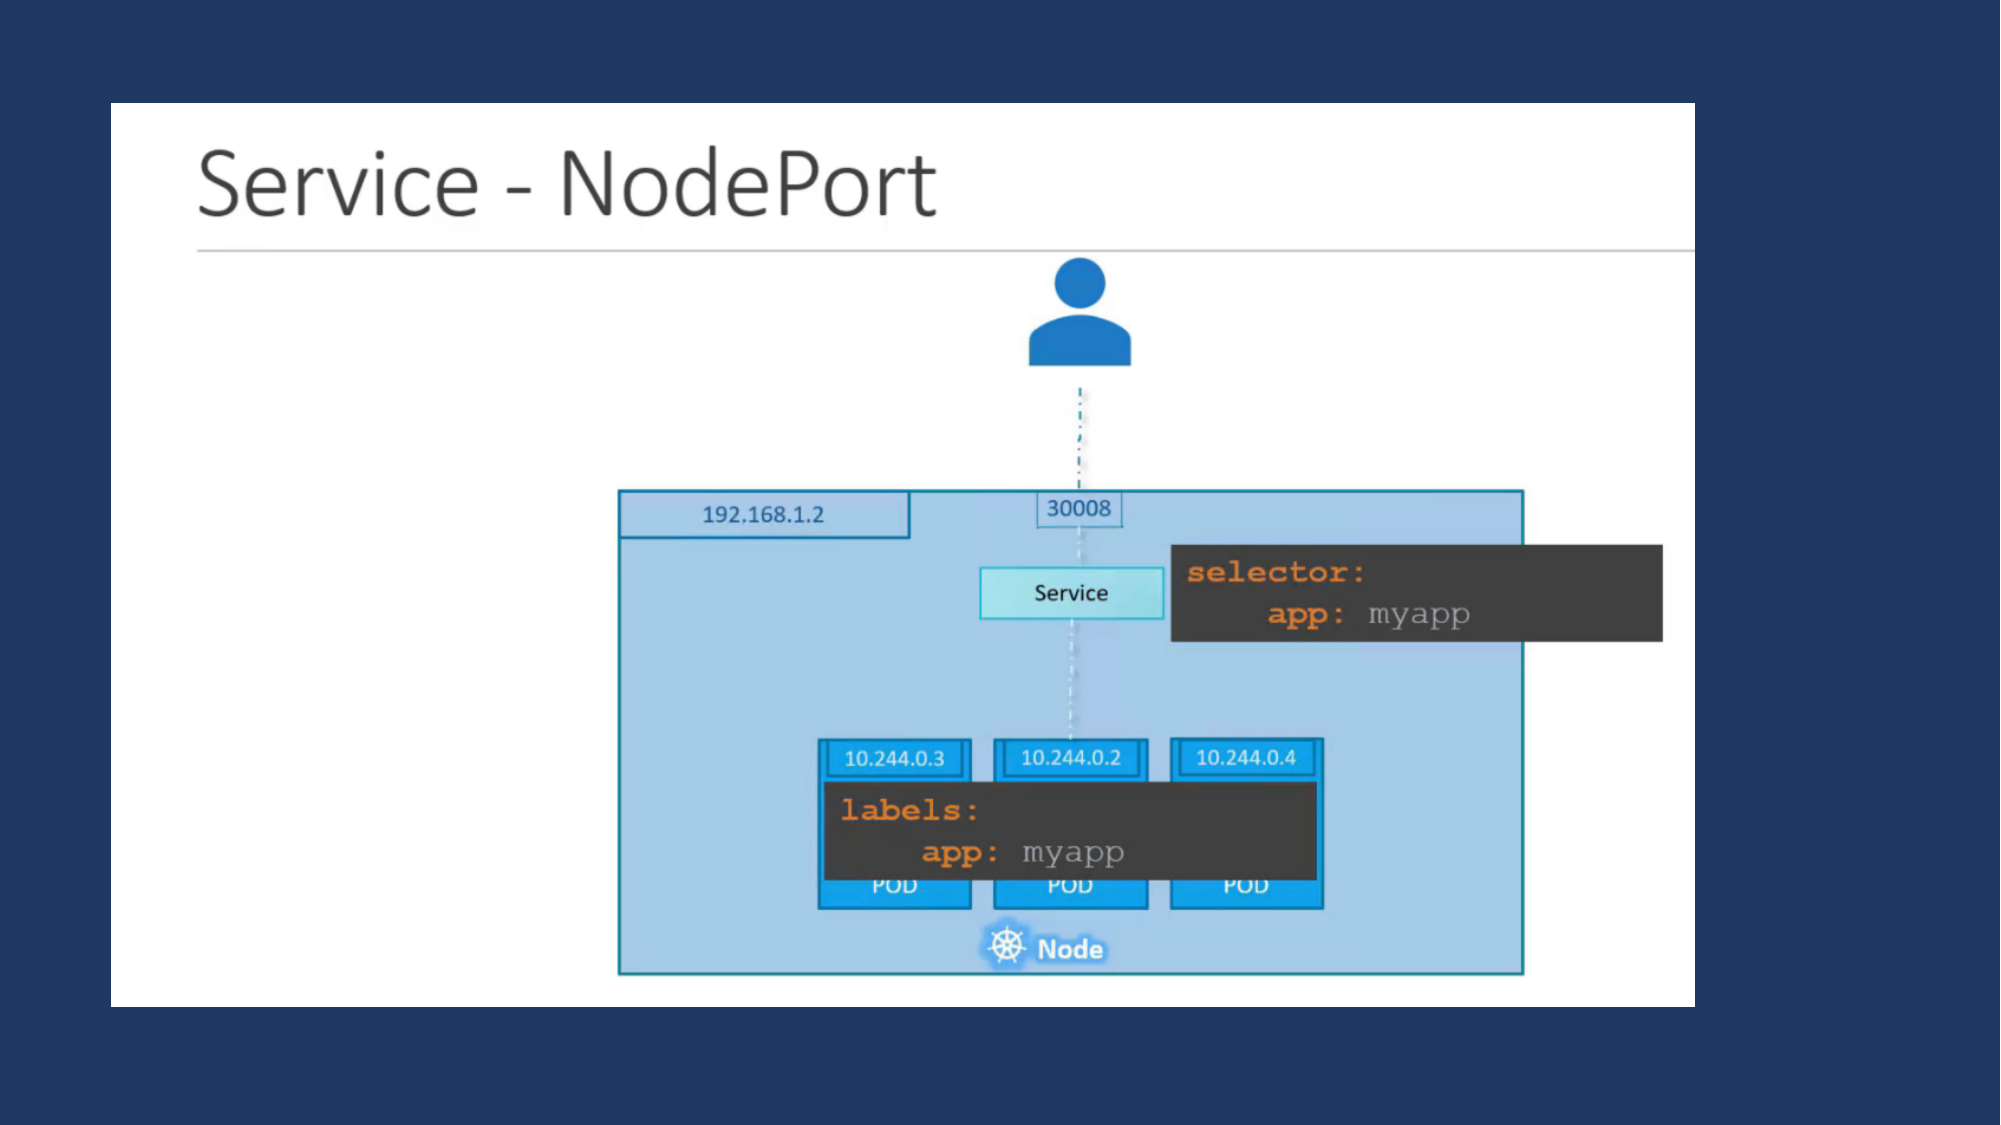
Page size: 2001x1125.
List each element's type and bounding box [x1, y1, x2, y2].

picture [111, 103, 1695, 1007]
